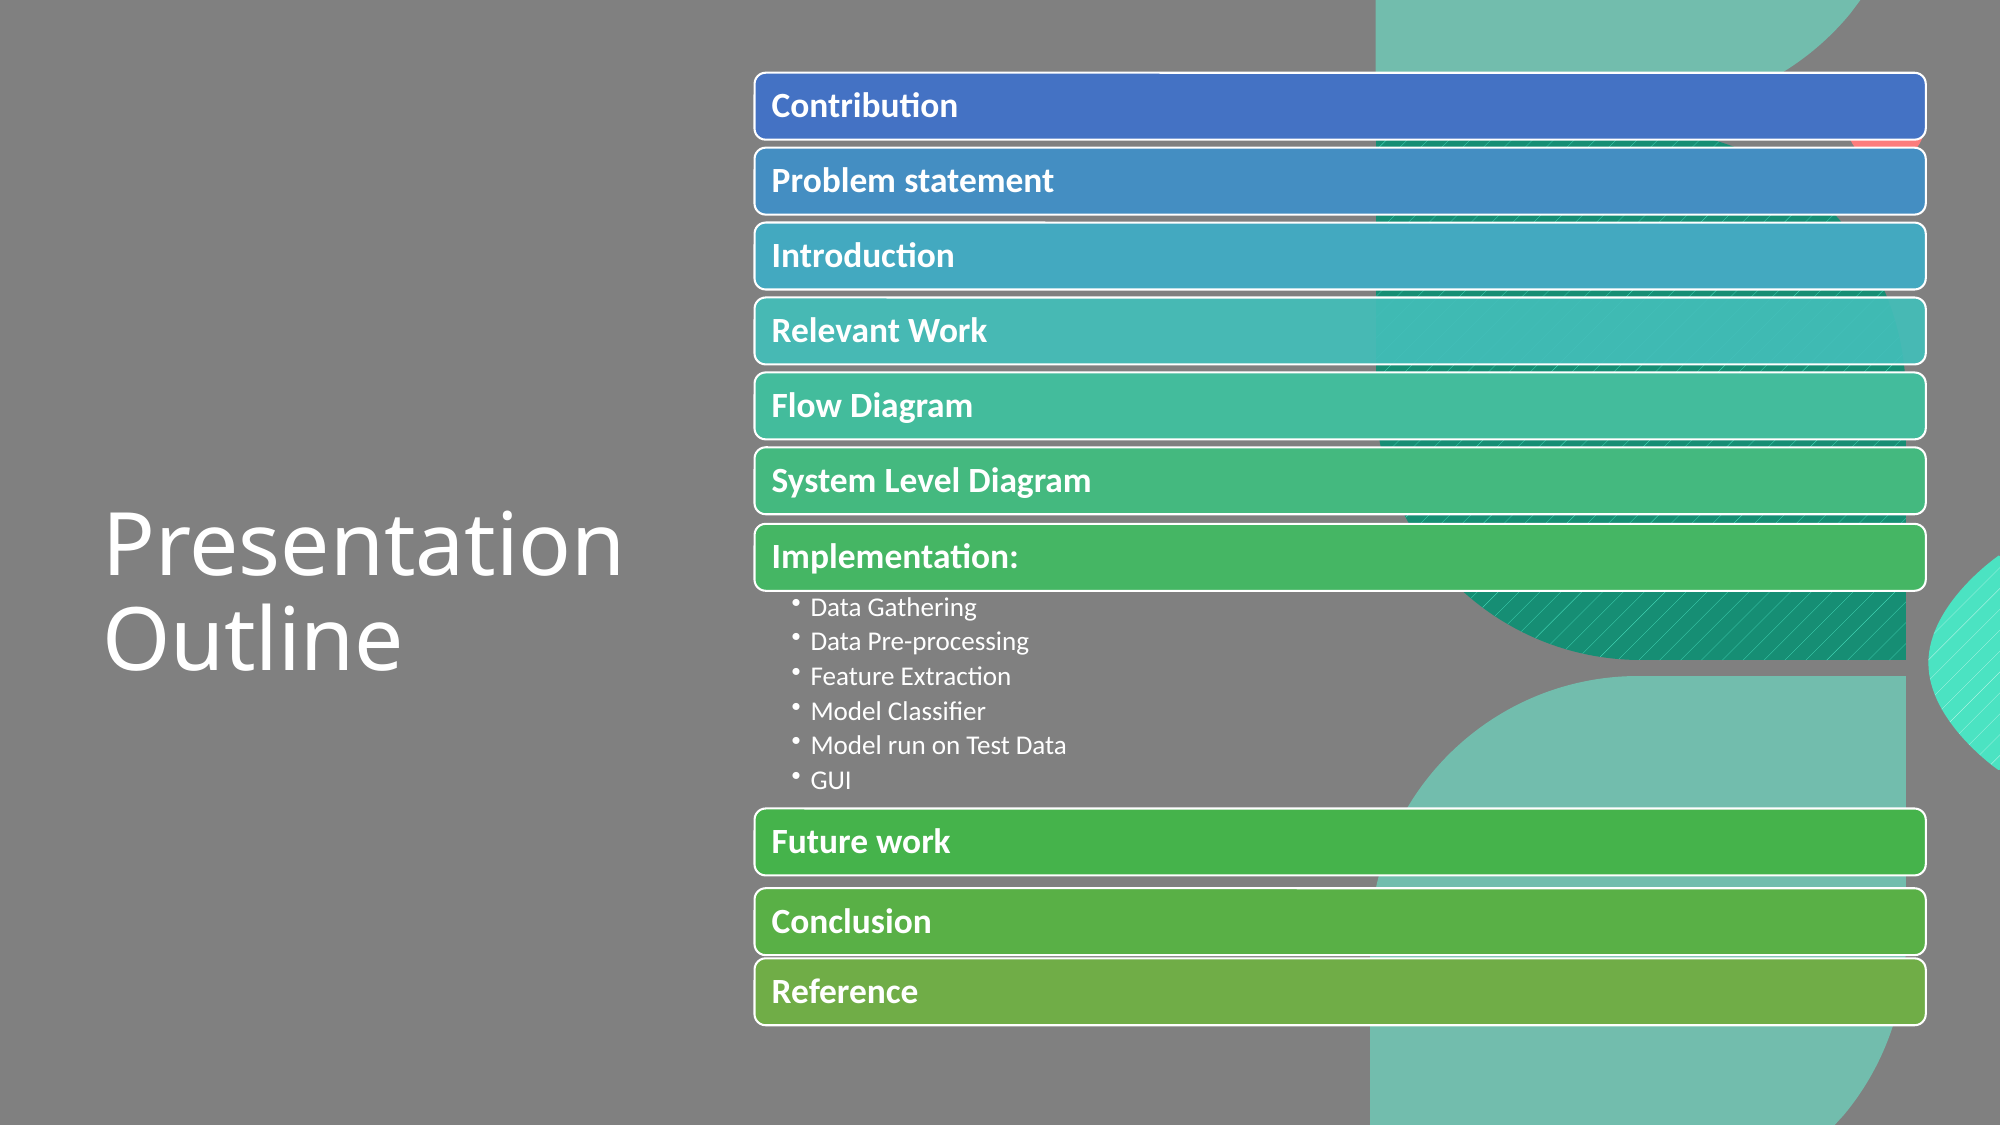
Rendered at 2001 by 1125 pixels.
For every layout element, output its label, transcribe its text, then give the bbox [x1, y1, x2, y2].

text_box Presentation Outline [87, 337, 754, 697]
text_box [754, 43, 1926, 1055]
